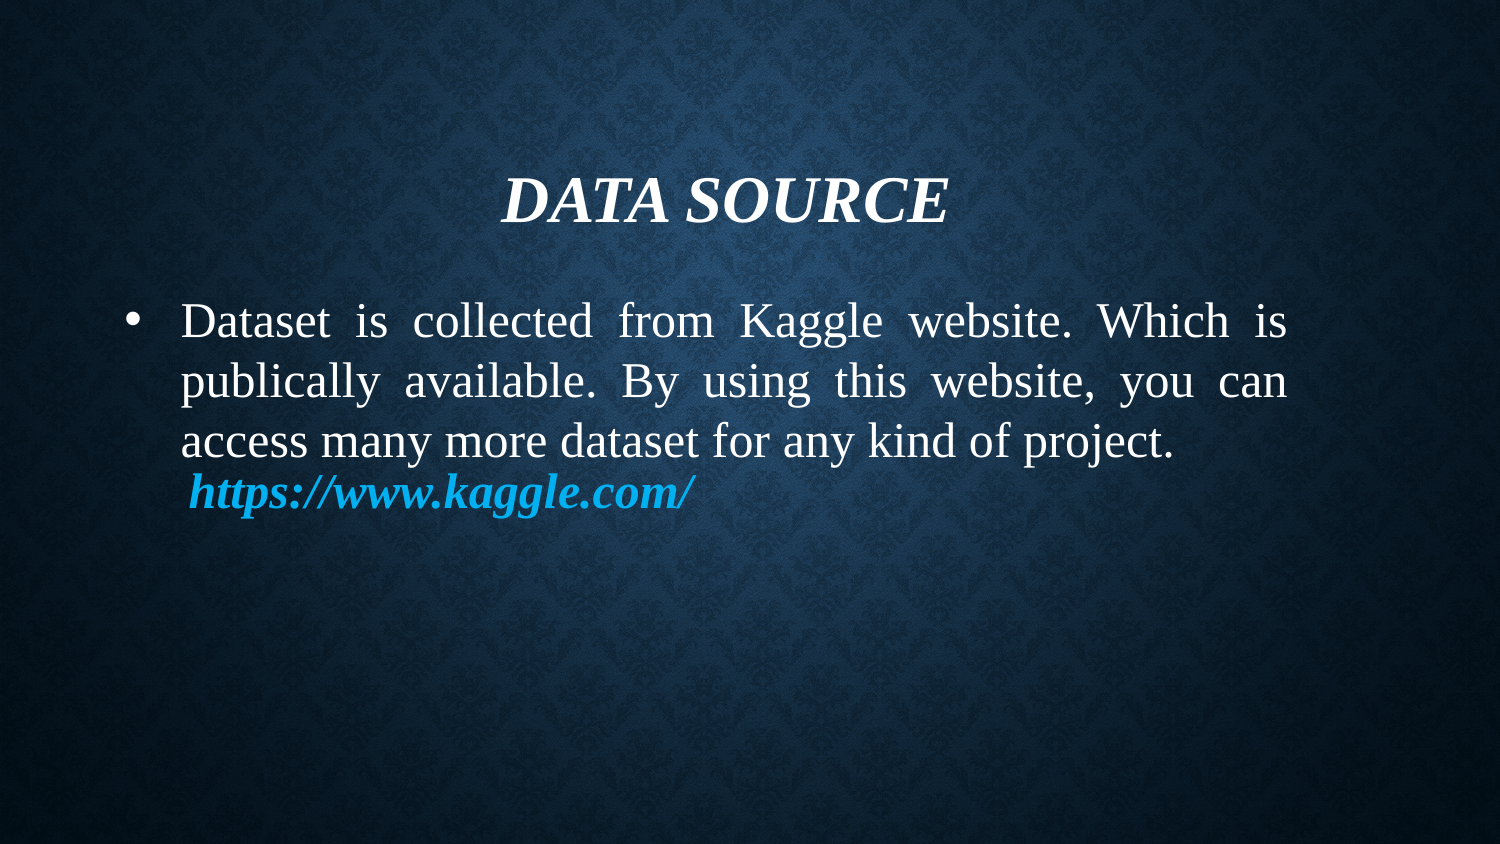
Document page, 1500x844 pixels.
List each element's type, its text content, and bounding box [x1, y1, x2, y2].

subtitle Dataset is collected from Kaggle website. Which is publically available. By using this website, you can access many more dataset for any kind of project. [84, 272, 1304, 601]
title Data Source [133, 149, 1304, 244]
subtitle https://www.kaggle.com/ [173, 443, 833, 694]
